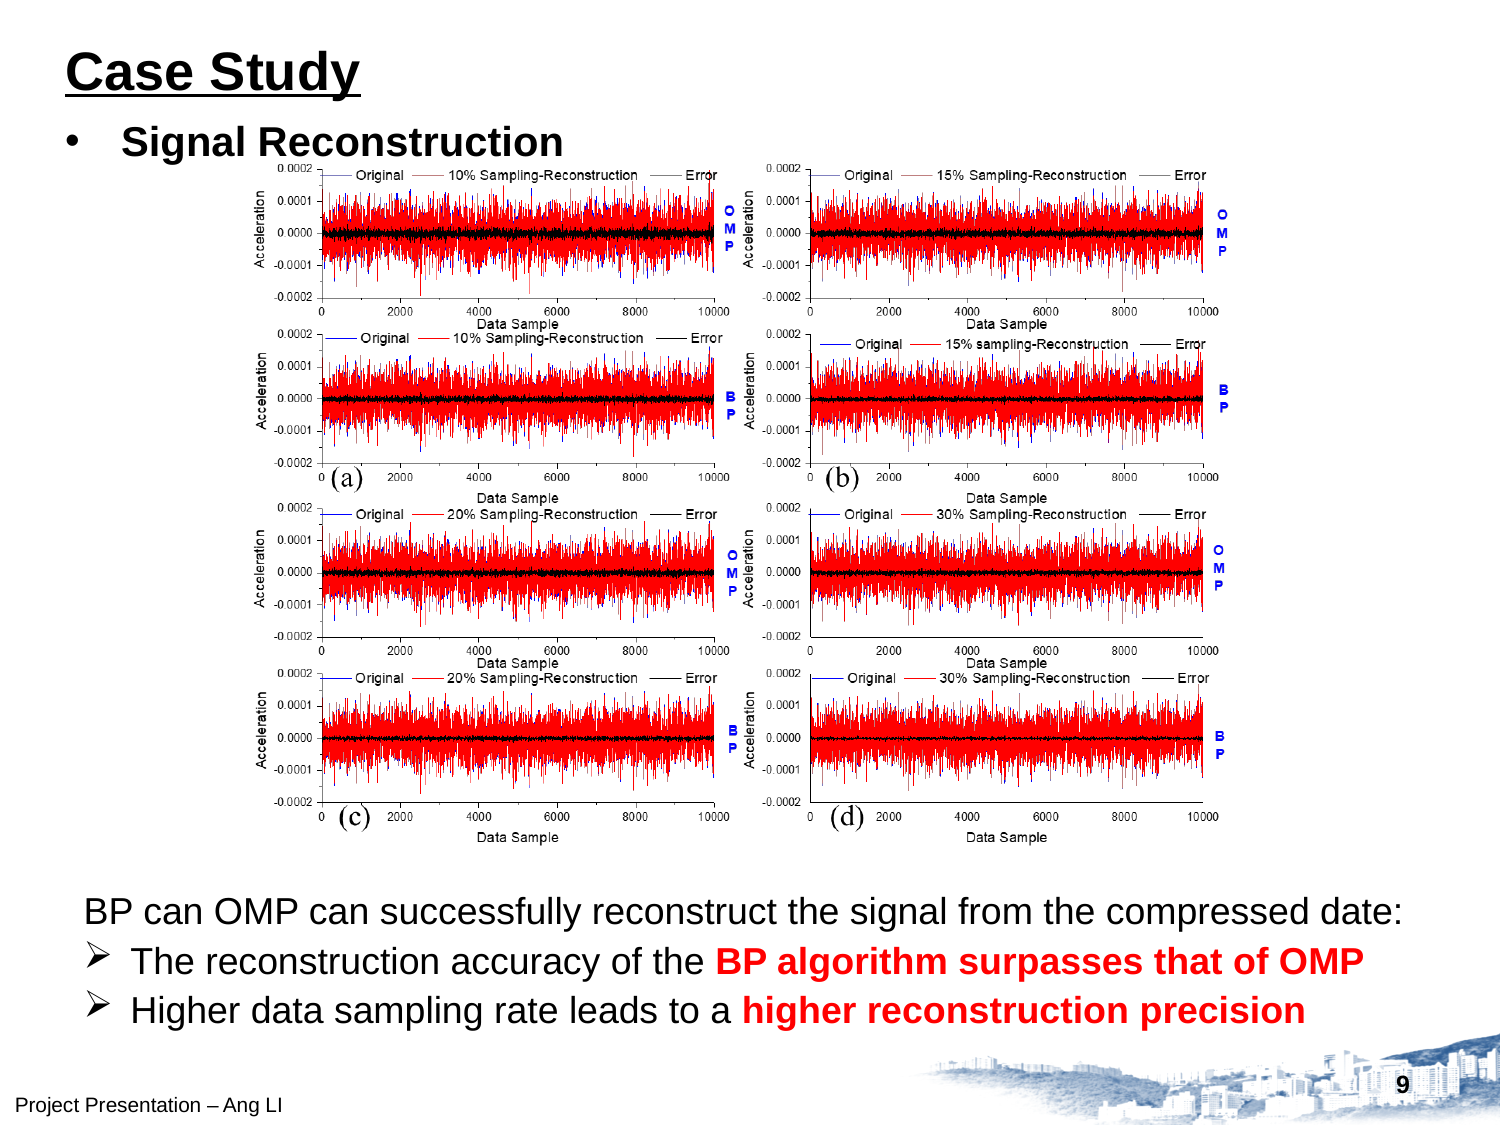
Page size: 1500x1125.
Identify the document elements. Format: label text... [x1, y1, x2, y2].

list Signal Reconstruction [50, 107, 1450, 1038]
slide_number 9 [1325, 1057, 1425, 1110]
title Case Study [50, 29, 1488, 113]
picture [243, 151, 1257, 859]
text_box BP can OMP can successfully reconstruct the signal from the compressed date: The reconstruction accuracy of the BP algorithm surpasses that of OMP Higher data sampling rate leads to a higher reconstruction precision [68, 875, 1432, 1039]
